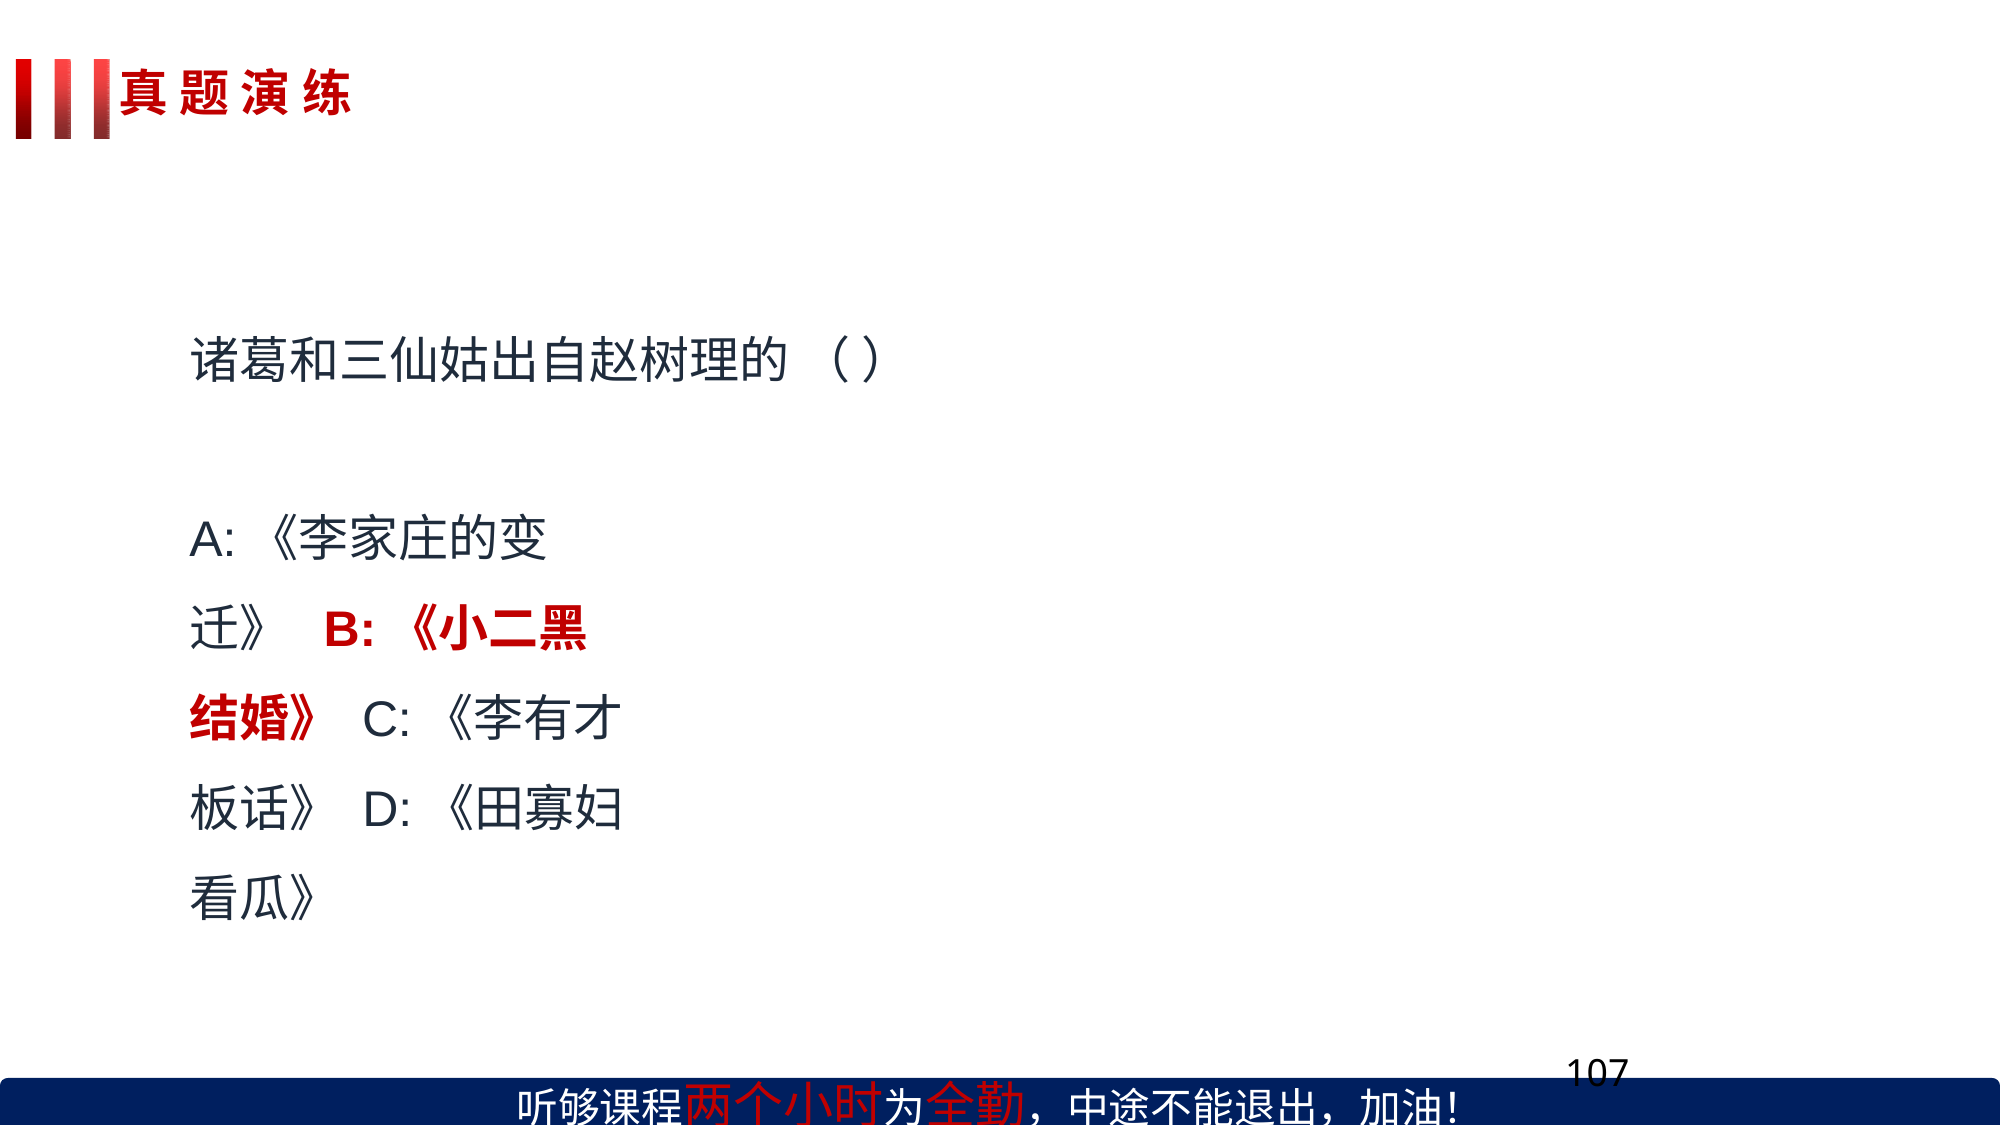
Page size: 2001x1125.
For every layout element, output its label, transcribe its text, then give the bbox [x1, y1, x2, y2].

text_box [0, 1077, 2000, 1125]
footer 听够课程两个小时为全勤，中途不能退出，加油！ [514, 1079, 1486, 1125]
title 真 题 演 练 [116, 59, 366, 250]
text_box [54, 59, 71, 139]
text_box [93, 59, 110, 139]
text_box [1561, 1044, 1636, 1100]
text_box 诸葛和三仙姑出自赵树理的 （ ） A:《李家庄的变迁》 B:《小二黑结婚》 C:《李有才板话》 D:《田寡妇看瓜》 [187, 326, 919, 927]
picture [15, 59, 32, 139]
